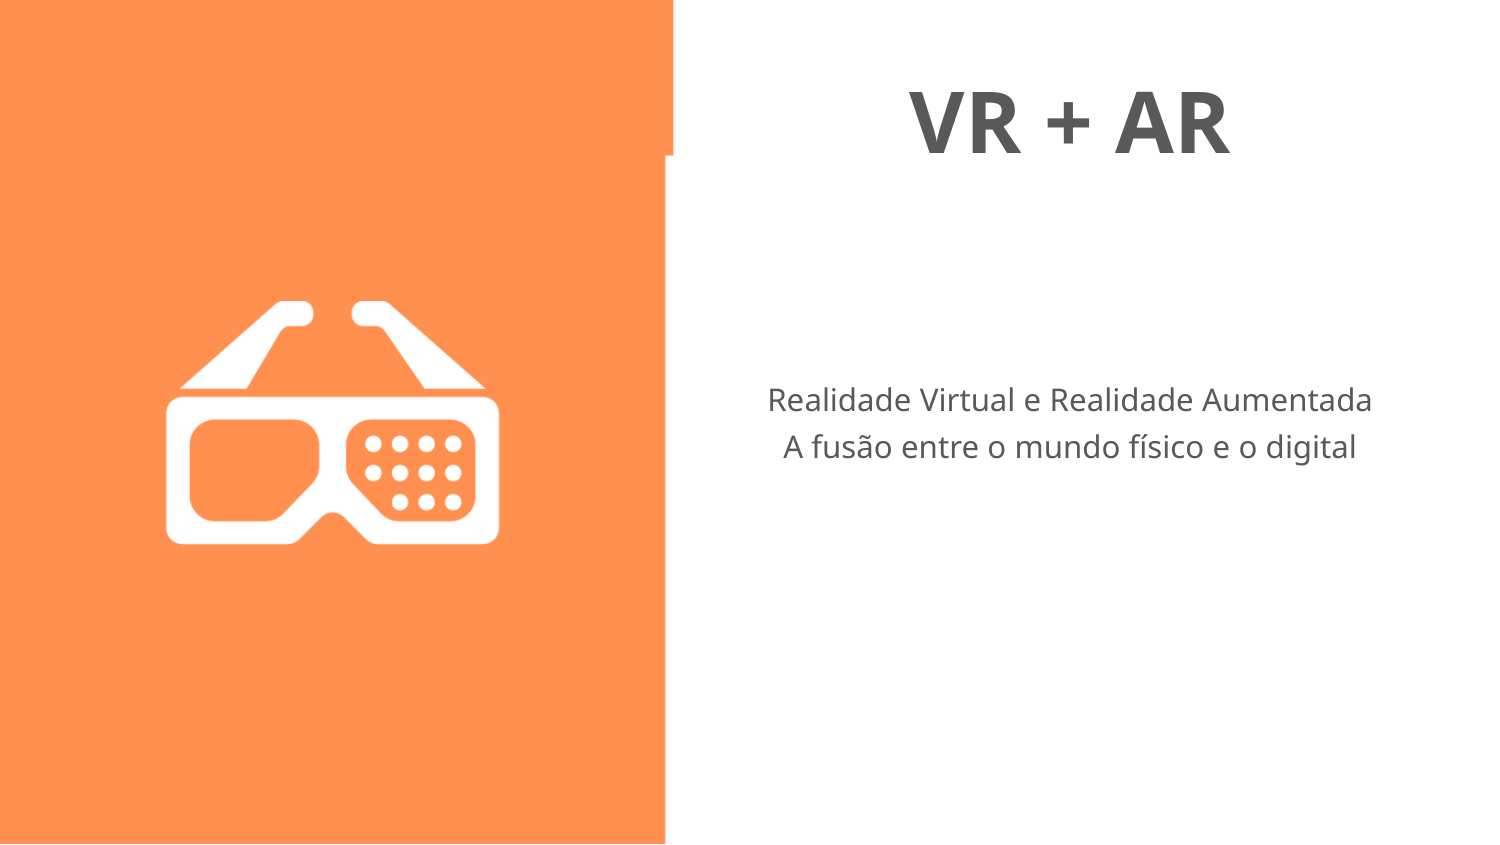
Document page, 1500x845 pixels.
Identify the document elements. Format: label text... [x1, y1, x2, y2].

text_box Realidade Virtual e Realidade Aumentada A fusão entre o mundo físico e o digital [721, 374, 1425, 470]
text_box VR + AR [721, 62, 1425, 176]
picture [0, 0, 717, 845]
